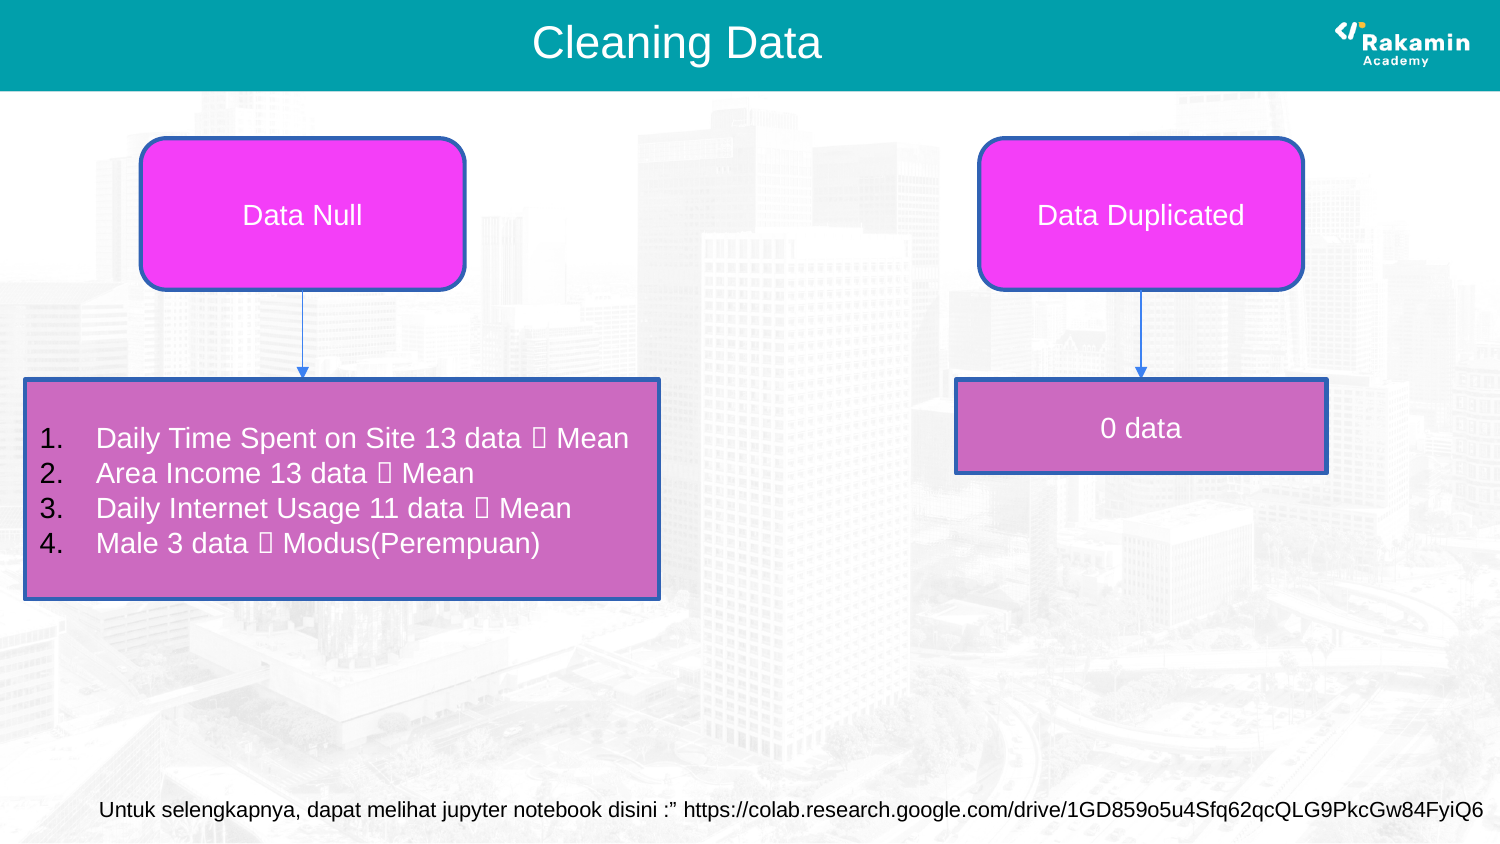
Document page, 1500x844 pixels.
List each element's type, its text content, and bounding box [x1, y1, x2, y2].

text_box Data Duplicated [977, 136, 1306, 292]
title Cleaning Data [51, 0, 1304, 92]
text_box Untuk selengkapnya, dapat melihat jupyter notebook disini :” https://colab.research.google.com/drive/1GD859o5u4Sfq62qcQLG9PkcGw84FyiQ6 [39, 782, 1500, 836]
text_box 0 data [954, 377, 1329, 475]
text_box Daily Time Spent on Site 13 data  Mean Area Income 13 data  Mean Daily Internet Usage 11 data  Mean Male 3 data  Modus(Perempuan) [23, 377, 661, 601]
text_box Data Null [138, 136, 467, 292]
picture [0, 0, 1500, 844]
